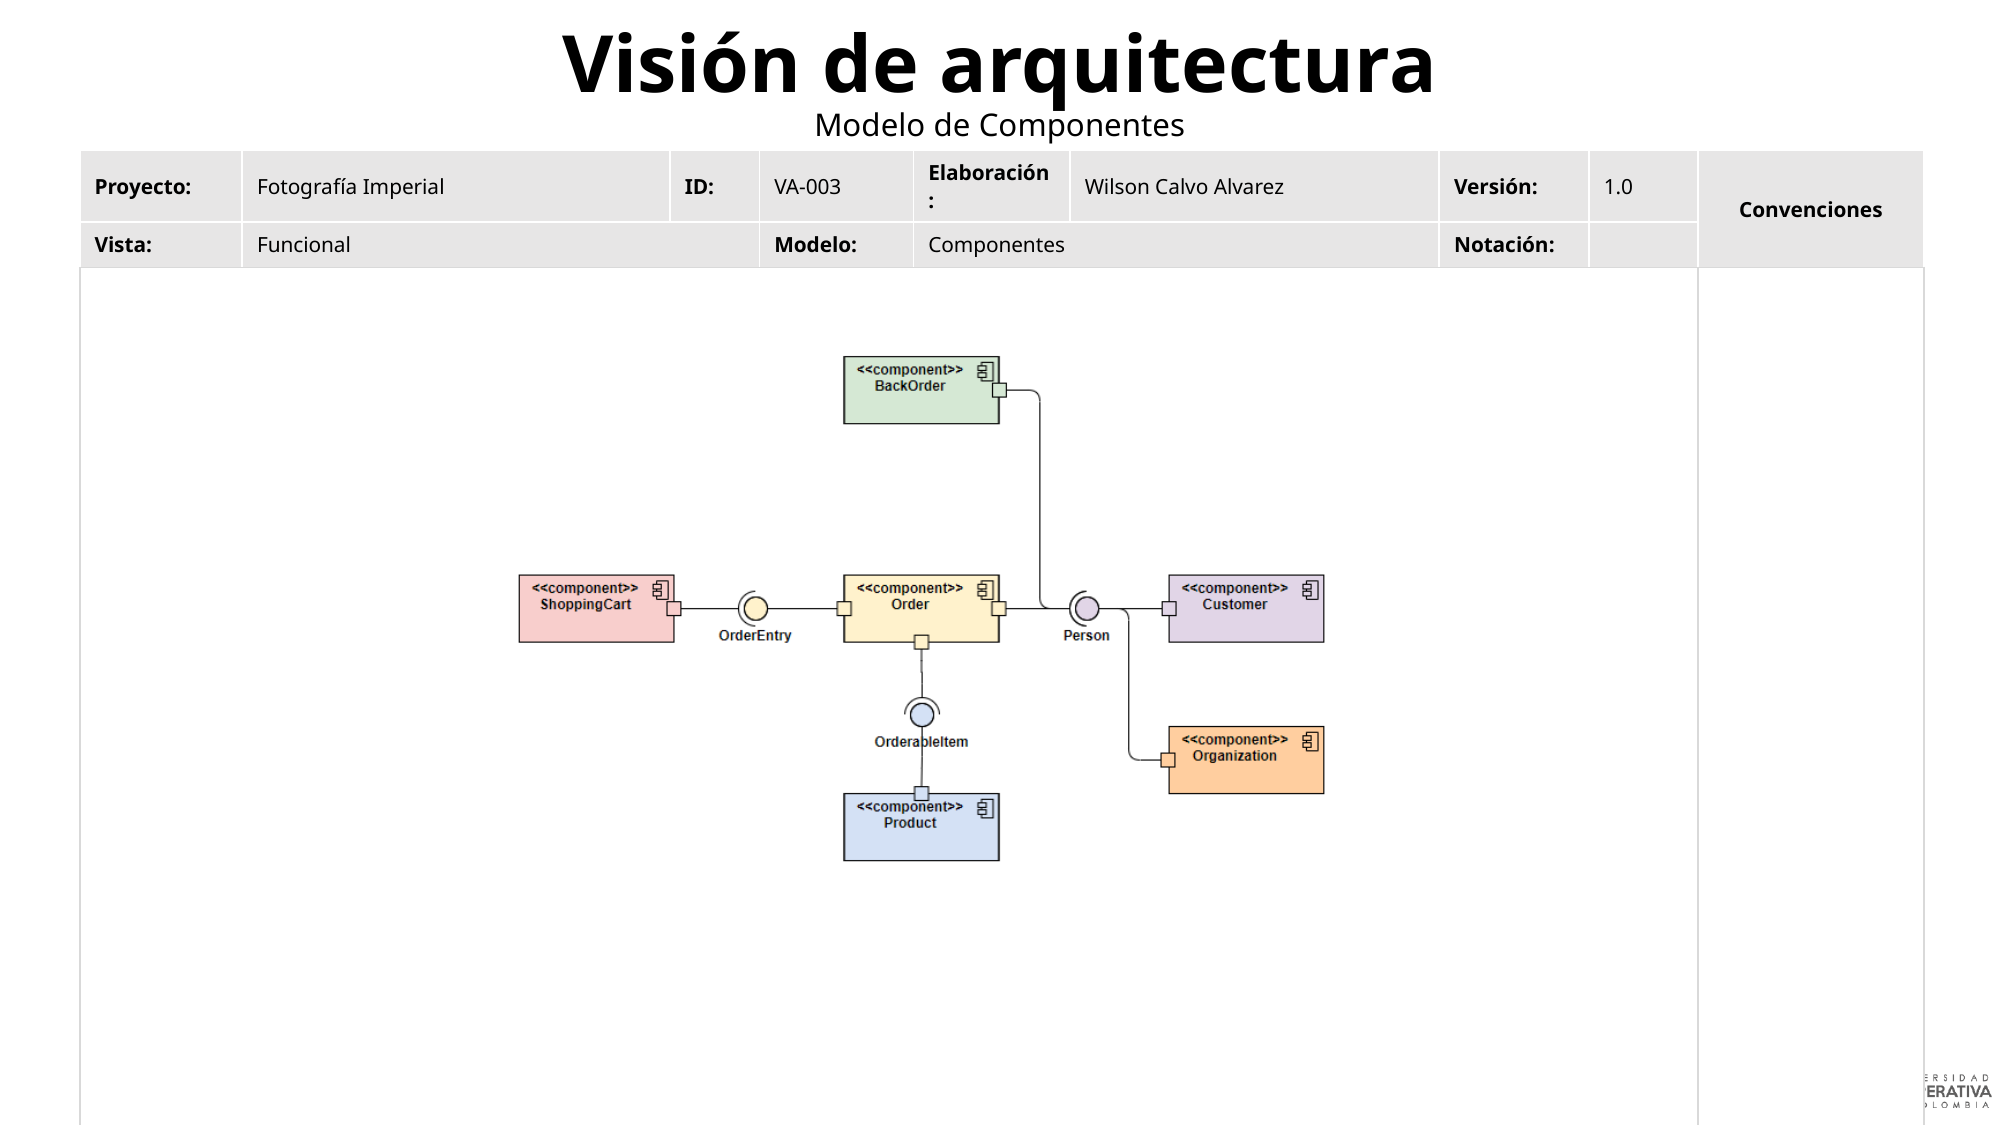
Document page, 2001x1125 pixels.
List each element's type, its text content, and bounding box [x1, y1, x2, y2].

table_header Versión: [1440, 151, 1588, 221]
table_header Convenciones [1699, 151, 1923, 267]
table_header Fotografía Imperial [243, 151, 669, 221]
text_box Visión de arquitectura Modelo de Componentes [0, 15, 2000, 151]
table_cell [1699, 268, 1923, 1125]
picture [1805, 1057, 2000, 1125]
table_header ID: [671, 151, 759, 221]
table_cell Vista: [81, 223, 241, 267]
table_header Elaboración: [914, 151, 1069, 221]
table_header Wilson Calvo Alvarez [1071, 151, 1438, 221]
table_header 1.0 [1590, 151, 1697, 221]
table_header VA-003 [760, 151, 913, 221]
table_cell Modelo: [760, 223, 913, 267]
table_header Proyecto: [81, 151, 241, 221]
table_cell Componentes [914, 223, 1438, 267]
table_cell Notación: [1440, 223, 1588, 267]
picture [498, 333, 1351, 874]
table_cell Funcional [243, 223, 759, 267]
table_cell [1590, 223, 1697, 267]
table_cell [81, 268, 1697, 1125]
